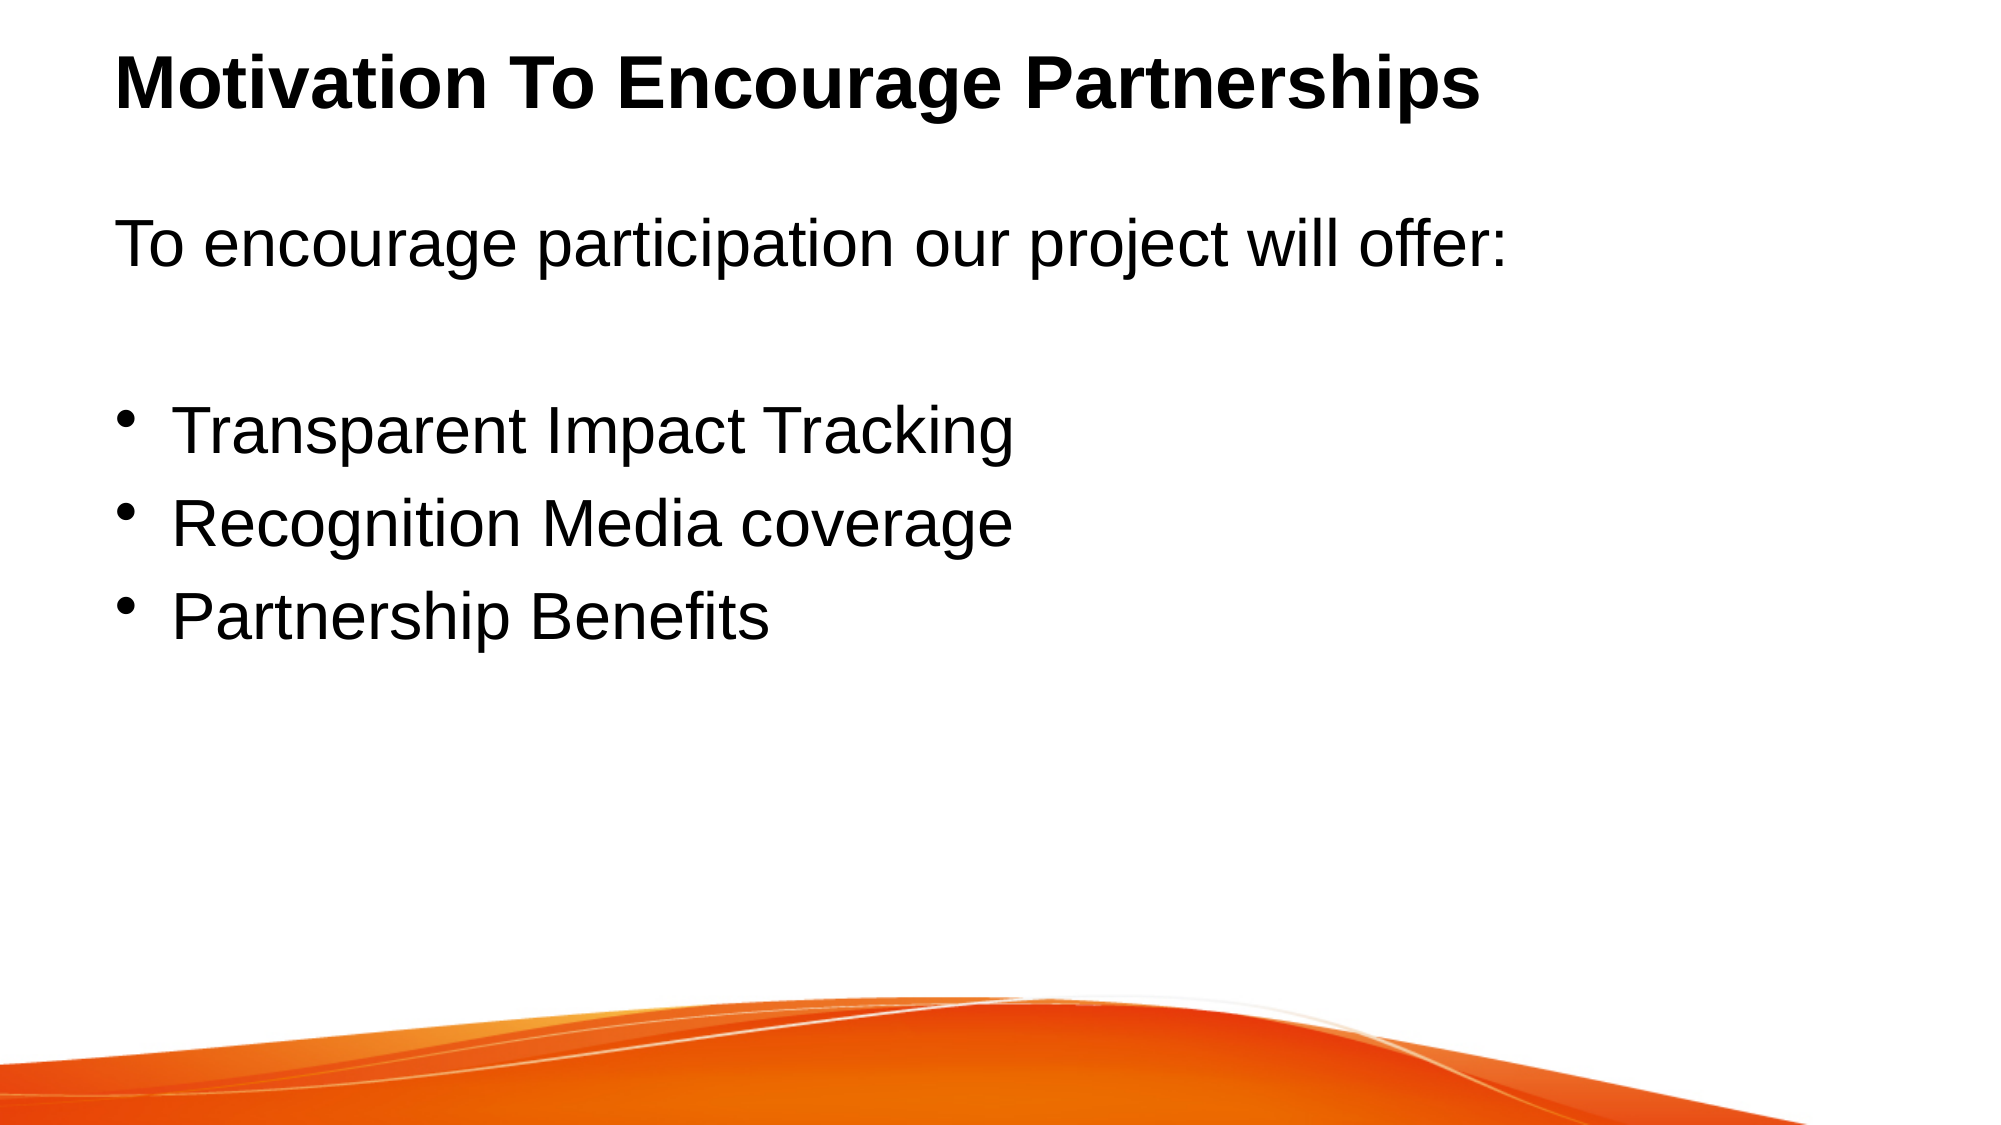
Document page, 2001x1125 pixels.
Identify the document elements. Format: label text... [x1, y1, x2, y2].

list To encourage participation our project will offer: Transparent Impact Tracking Recognition Media coverage Partnership Benefits [99, 192, 1901, 1006]
title Motivation To Encourage Partnerships [99, 30, 1901, 127]
picture [0, 0, 2000, 1125]
